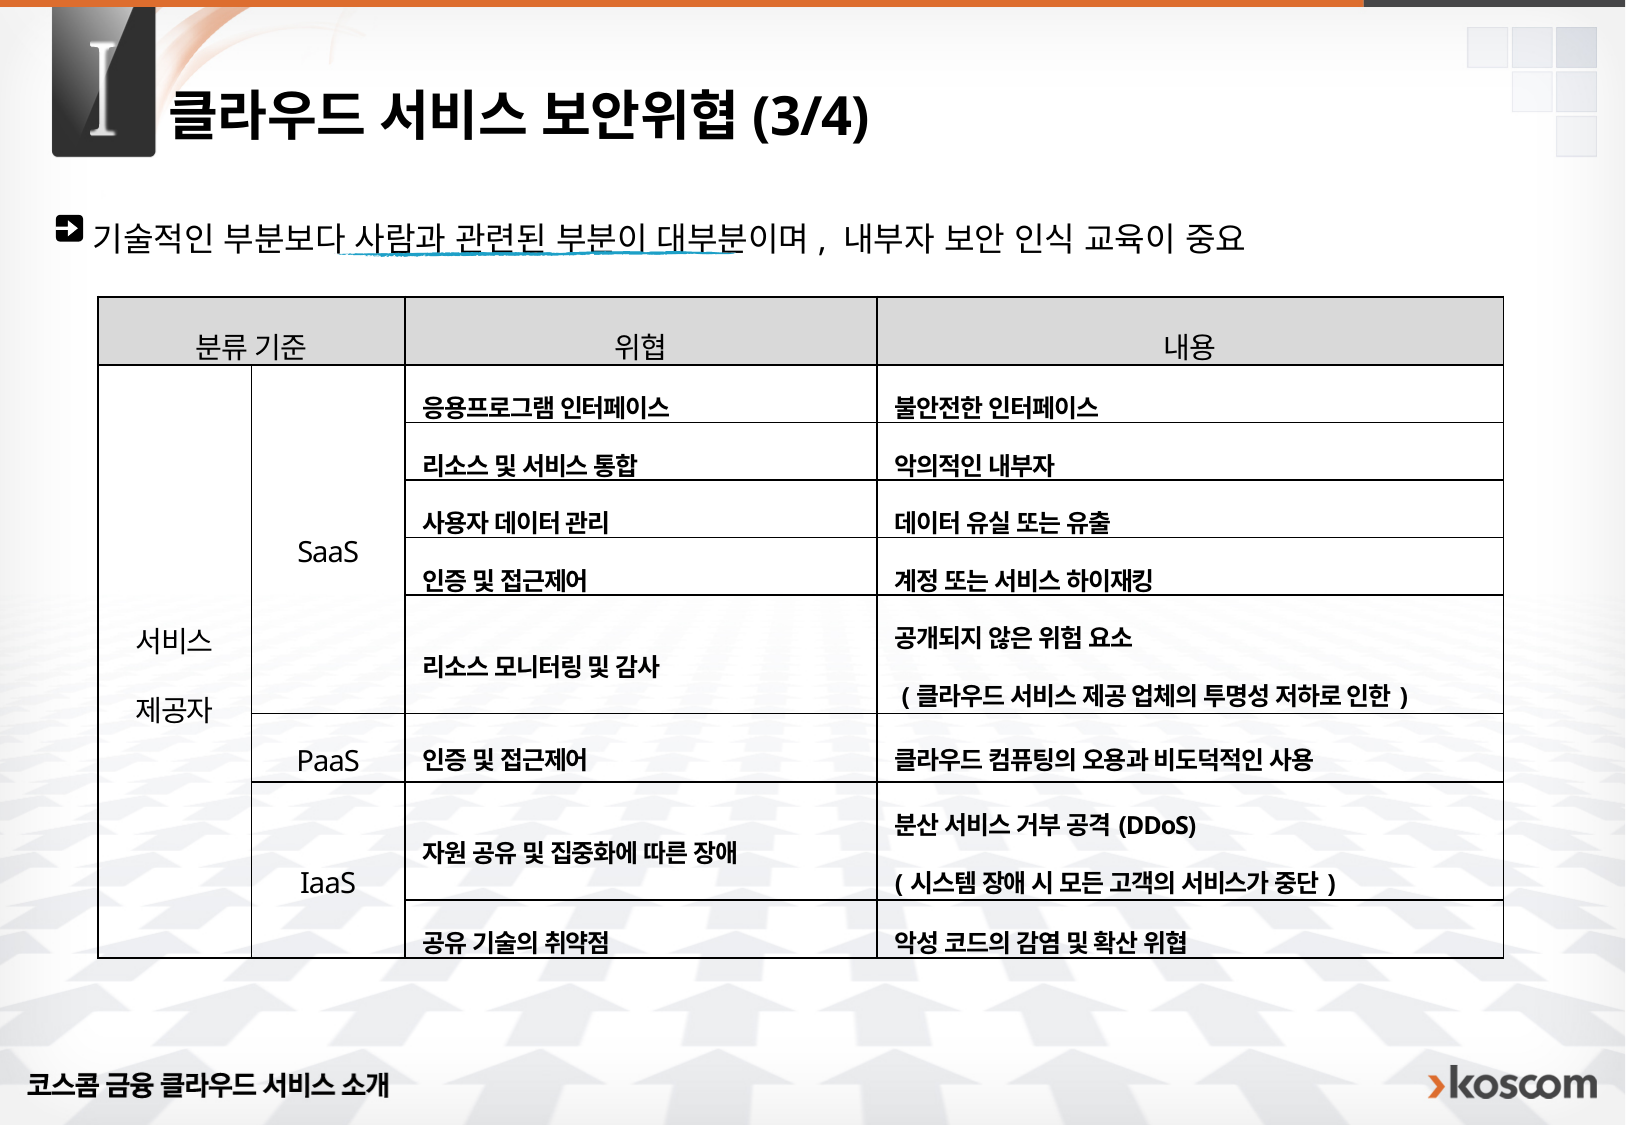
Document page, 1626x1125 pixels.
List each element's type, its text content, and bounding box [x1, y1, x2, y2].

table_cell 응용프로그램 인터페이스 [406, 366, 876, 422]
table_cell IaaS [252, 783, 404, 957]
table_cell 데이터 유실 또는 유출 [878, 481, 1503, 537]
table_cell 리소스 및 서비스 통합 [406, 423, 876, 479]
table_cell 자원 공유 및 집중화에 따른 장애 [406, 783, 876, 899]
title 클라우드 서비스 보안위협(3/4) [168, 80, 1544, 147]
table_cell 서비스 제공자 [99, 366, 251, 957]
table_cell 사용자 데이터 관리 [406, 481, 876, 537]
table_cell 분산 서비스 거부 공격(DDoS) (시스템 장애 시 모든 고객의 서비스가 중단) [878, 783, 1503, 899]
table_cell 공개되지 않은 위험 요소 (클라우드 서비스 제공 업체의 투명성 저하로 인한) [878, 596, 1503, 713]
table_cell 악성 코드의 감염 및 확산 위협 [878, 901, 1503, 957]
table_cell PaaS [252, 714, 404, 781]
table_cell 악의적인 내부자 [878, 423, 1503, 479]
table_header 분류 기준 [99, 298, 404, 364]
table_cell 인증 및 접근제어 [406, 714, 876, 781]
table_cell 공유 기술의 취약점 [406, 901, 876, 957]
table_cell SaaS [252, 366, 404, 713]
table_cell 리소스 모니터링 및 감사 [406, 596, 876, 713]
table_cell 불안전한 인터페이스 [878, 366, 1503, 422]
table_cell 클라우드 컴퓨팅의 오용과 비도덕적인 사용 [878, 714, 1503, 781]
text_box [55, 214, 84, 242]
text_box 기술적인 부분보다 사람과 관련된 부분이 대부분이며, 내부자 보안 인식 교육이 중요 [77, 190, 1569, 265]
picture [0, 0, 1626, 1125]
table_cell 인증 및 접근제어 [406, 538, 876, 594]
text_box [0, 0, 1625, 75]
table_header 위협 [406, 298, 876, 364]
table_header 내용 [878, 298, 1503, 364]
table_cell 계정 또는 서비스 하이재킹 [878, 538, 1503, 594]
